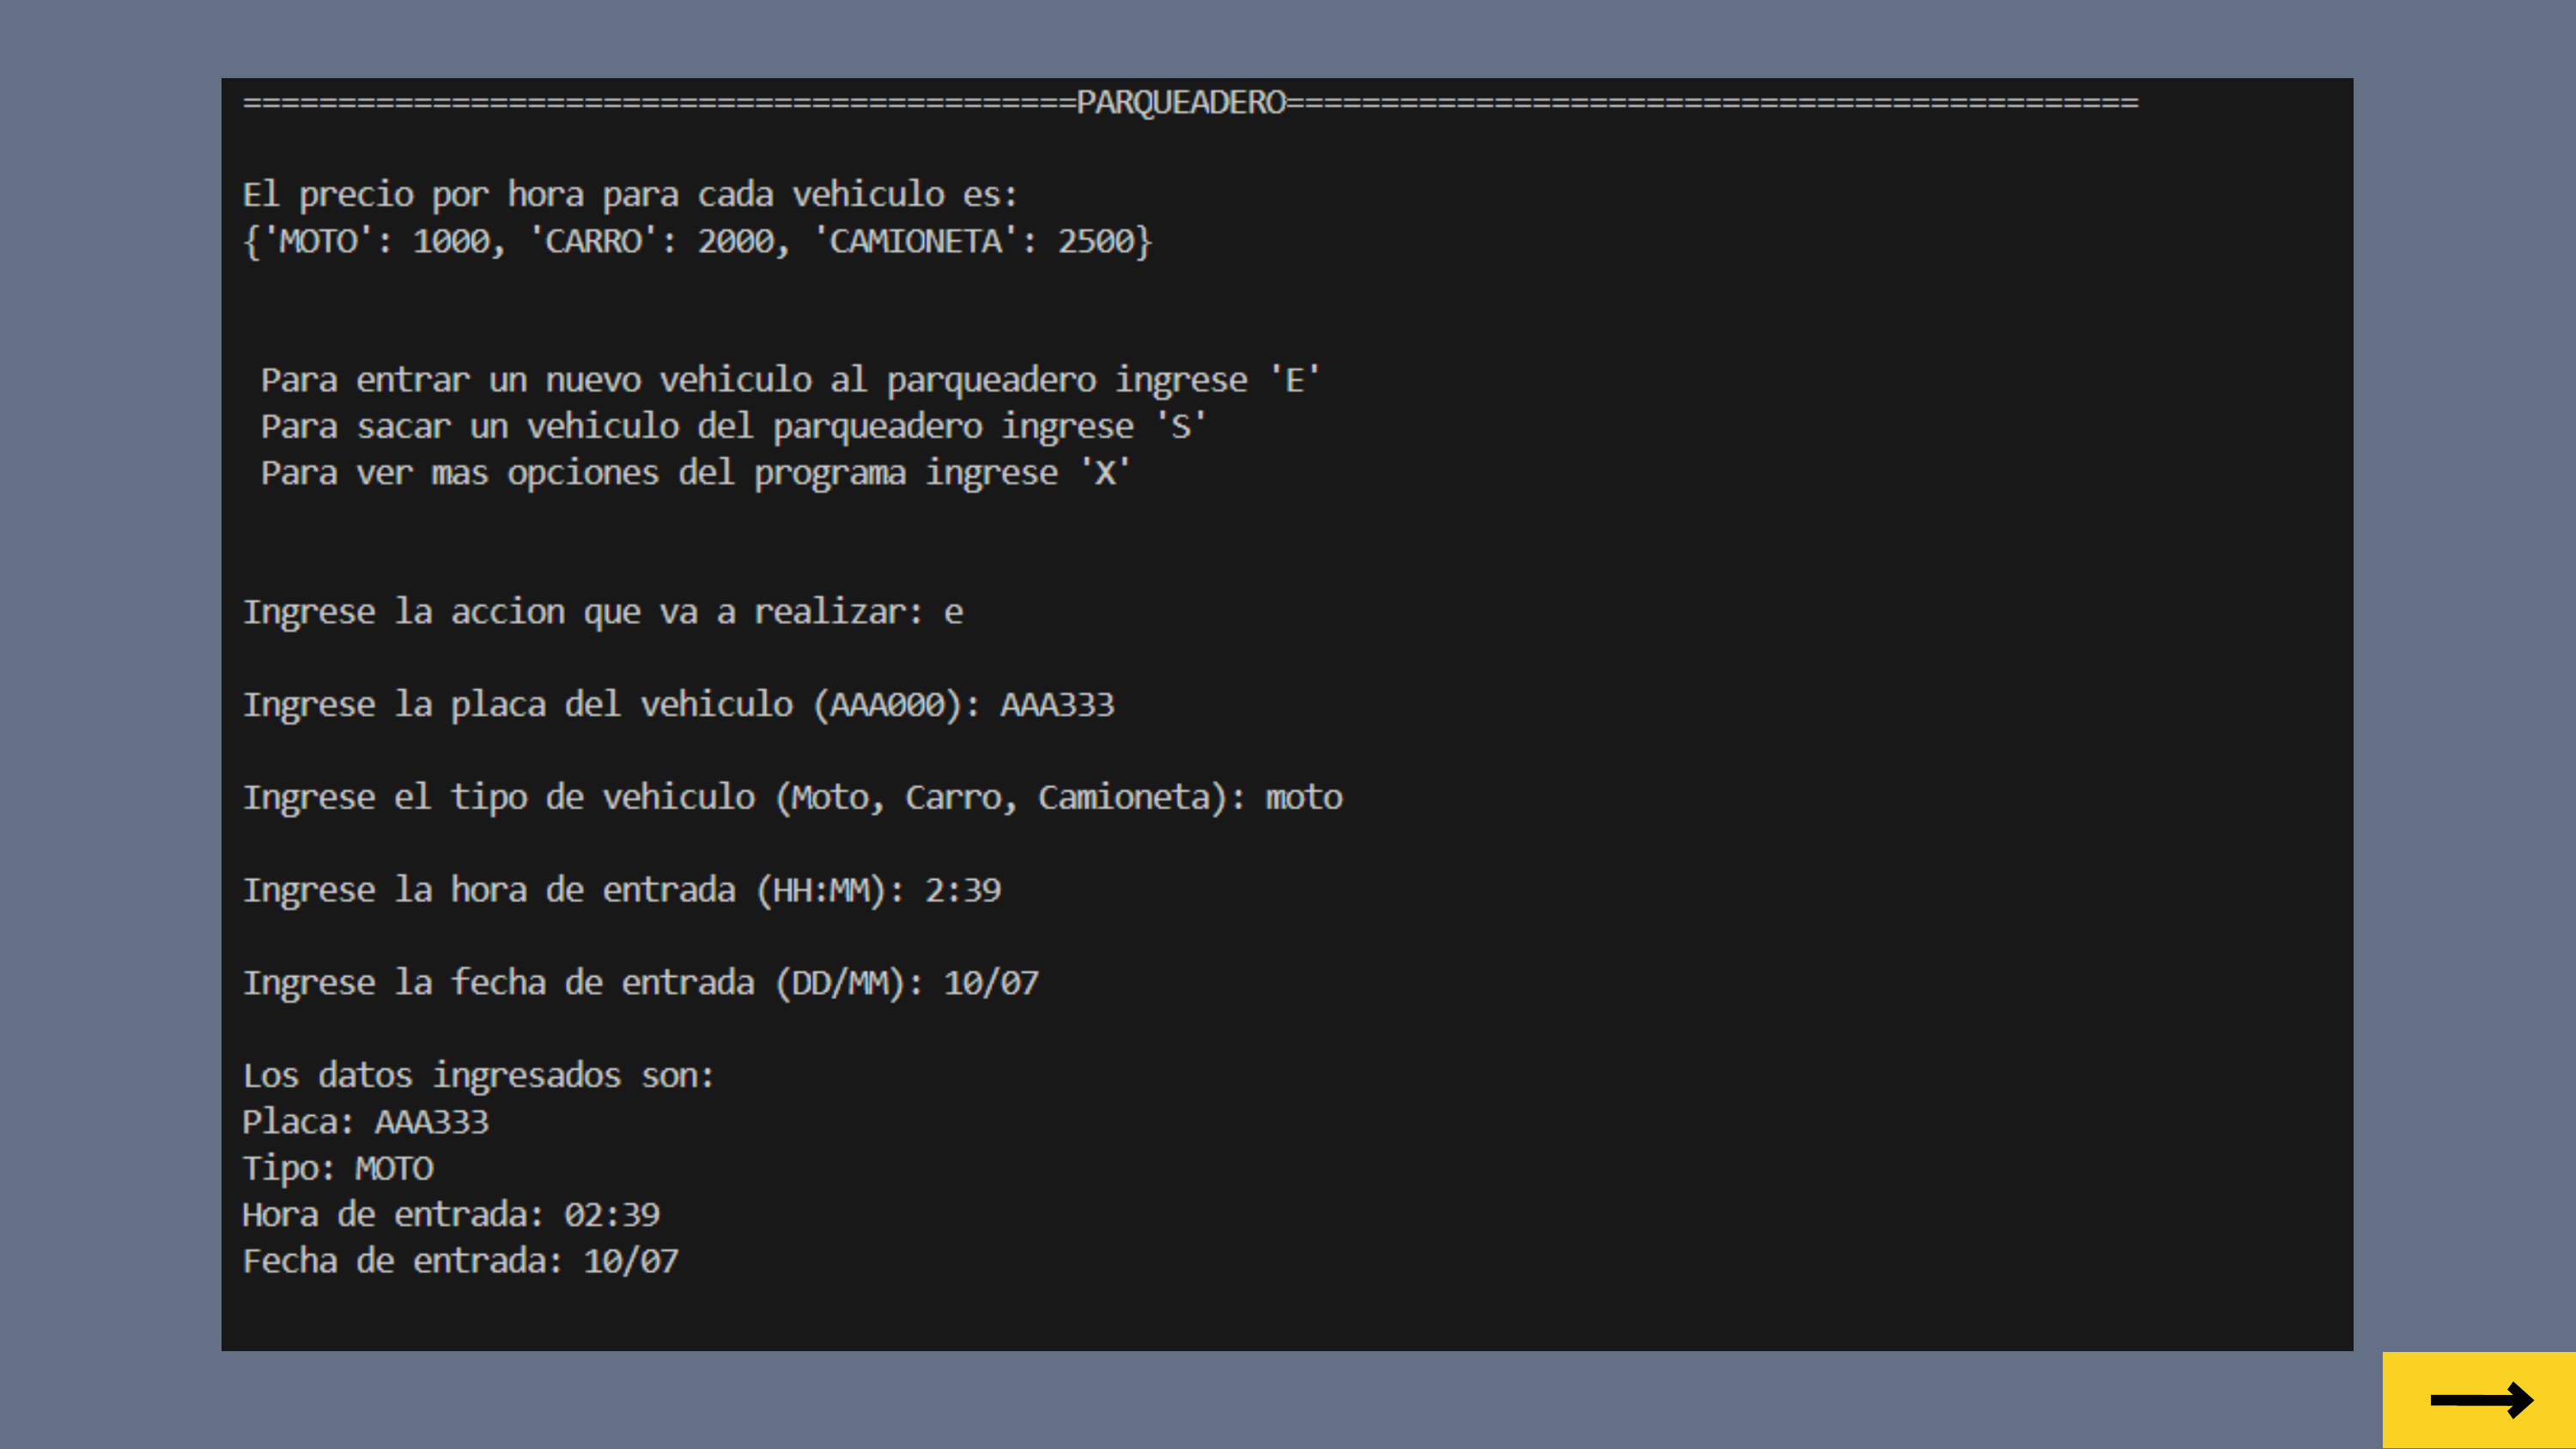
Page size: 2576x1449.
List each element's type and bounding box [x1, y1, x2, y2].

picture [221, 78, 2354, 1351]
text_box [2382, 1351, 2576, 1449]
